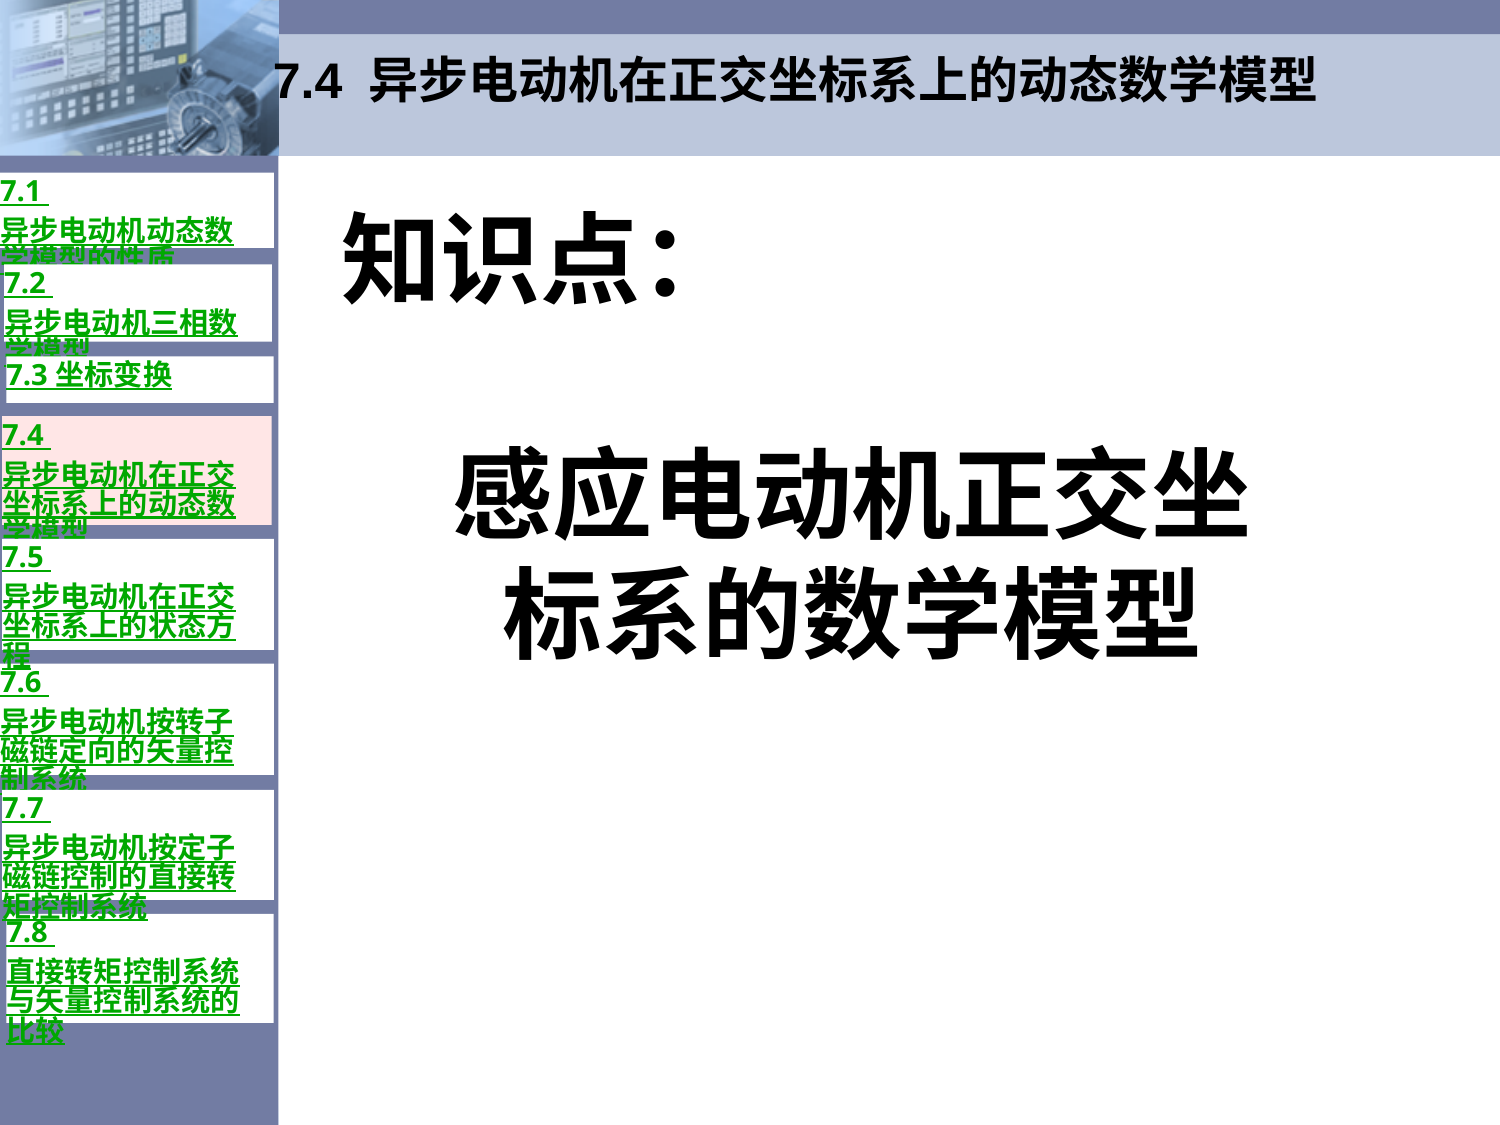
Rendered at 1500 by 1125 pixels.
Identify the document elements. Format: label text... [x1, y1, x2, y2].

text_box 知识点： [341, 206, 1002, 322]
text_box 7.8 直接转矩控制系统与矢量控制系统的比较 [6, 913, 274, 1023]
text_box 7.3 坐标变换 [6, 356, 274, 403]
text_box 7.7 异步电动机按定子磁链控制的直接转矩控制系统 [2, 789, 274, 900]
picture [0, 0, 279, 155]
list 感应电动机正交坐标系的数学模型 [431, 431, 1288, 741]
text_box 7.4 异步电动机在正交坐标系上的动态数学模型 [272, 34, 1377, 130]
text_box 7.6 异步电动机按转子磁链定向的矢量控制系统 [0, 663, 274, 775]
text_box 7.5 异步电动机在正交坐标系上的状态方程 [2, 538, 274, 650]
text_box 7.4 异步电动机在正交坐标系上的动态数学模型 [2, 416, 272, 525]
text_box 7.1 异步电动机动态数学模型的性质 [0, 172, 274, 248]
text_box 7.2 异步电动机三相数学模型 [4, 264, 272, 342]
